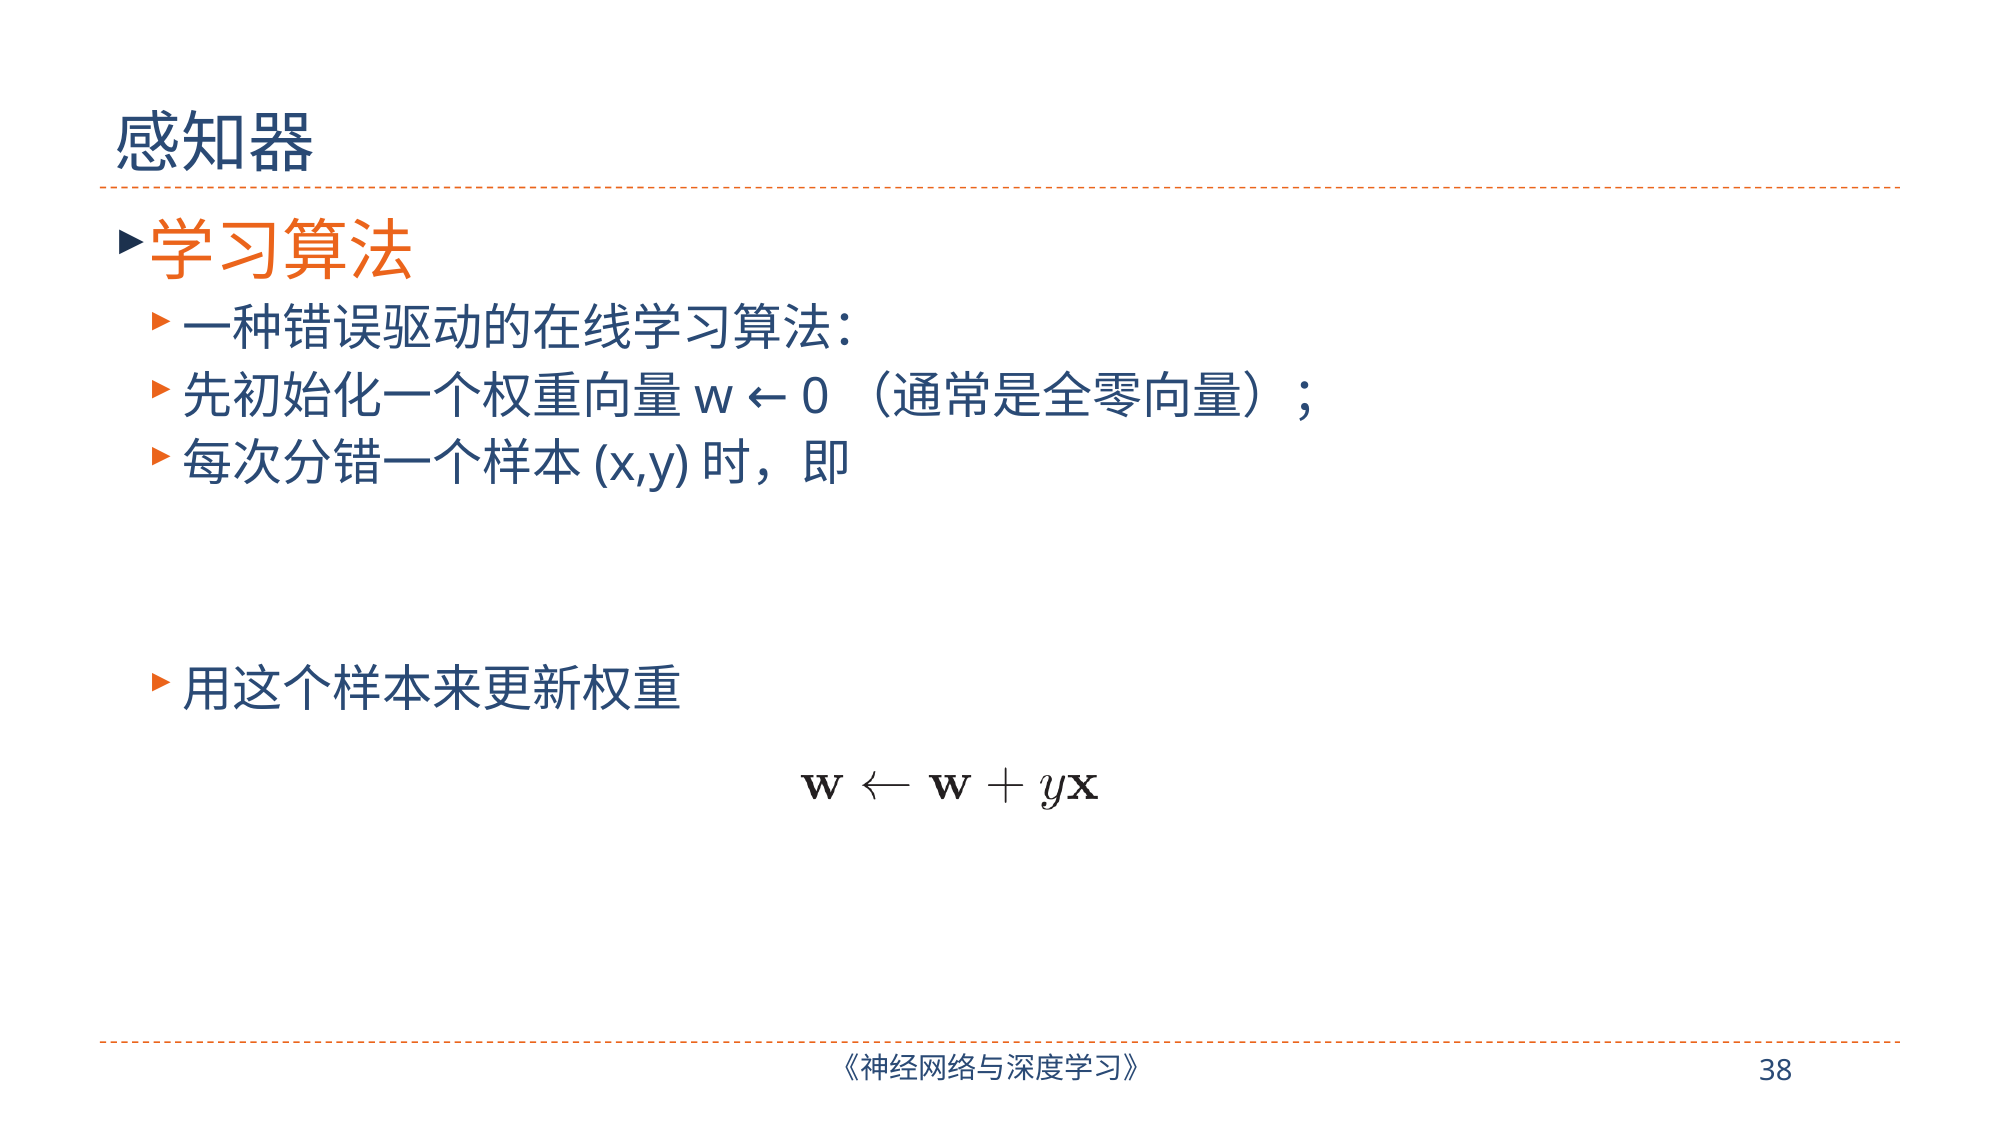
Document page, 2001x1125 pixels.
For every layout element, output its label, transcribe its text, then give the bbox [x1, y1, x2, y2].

title 感知器 [99, 24, 1900, 188]
picture [787, 737, 1101, 821]
